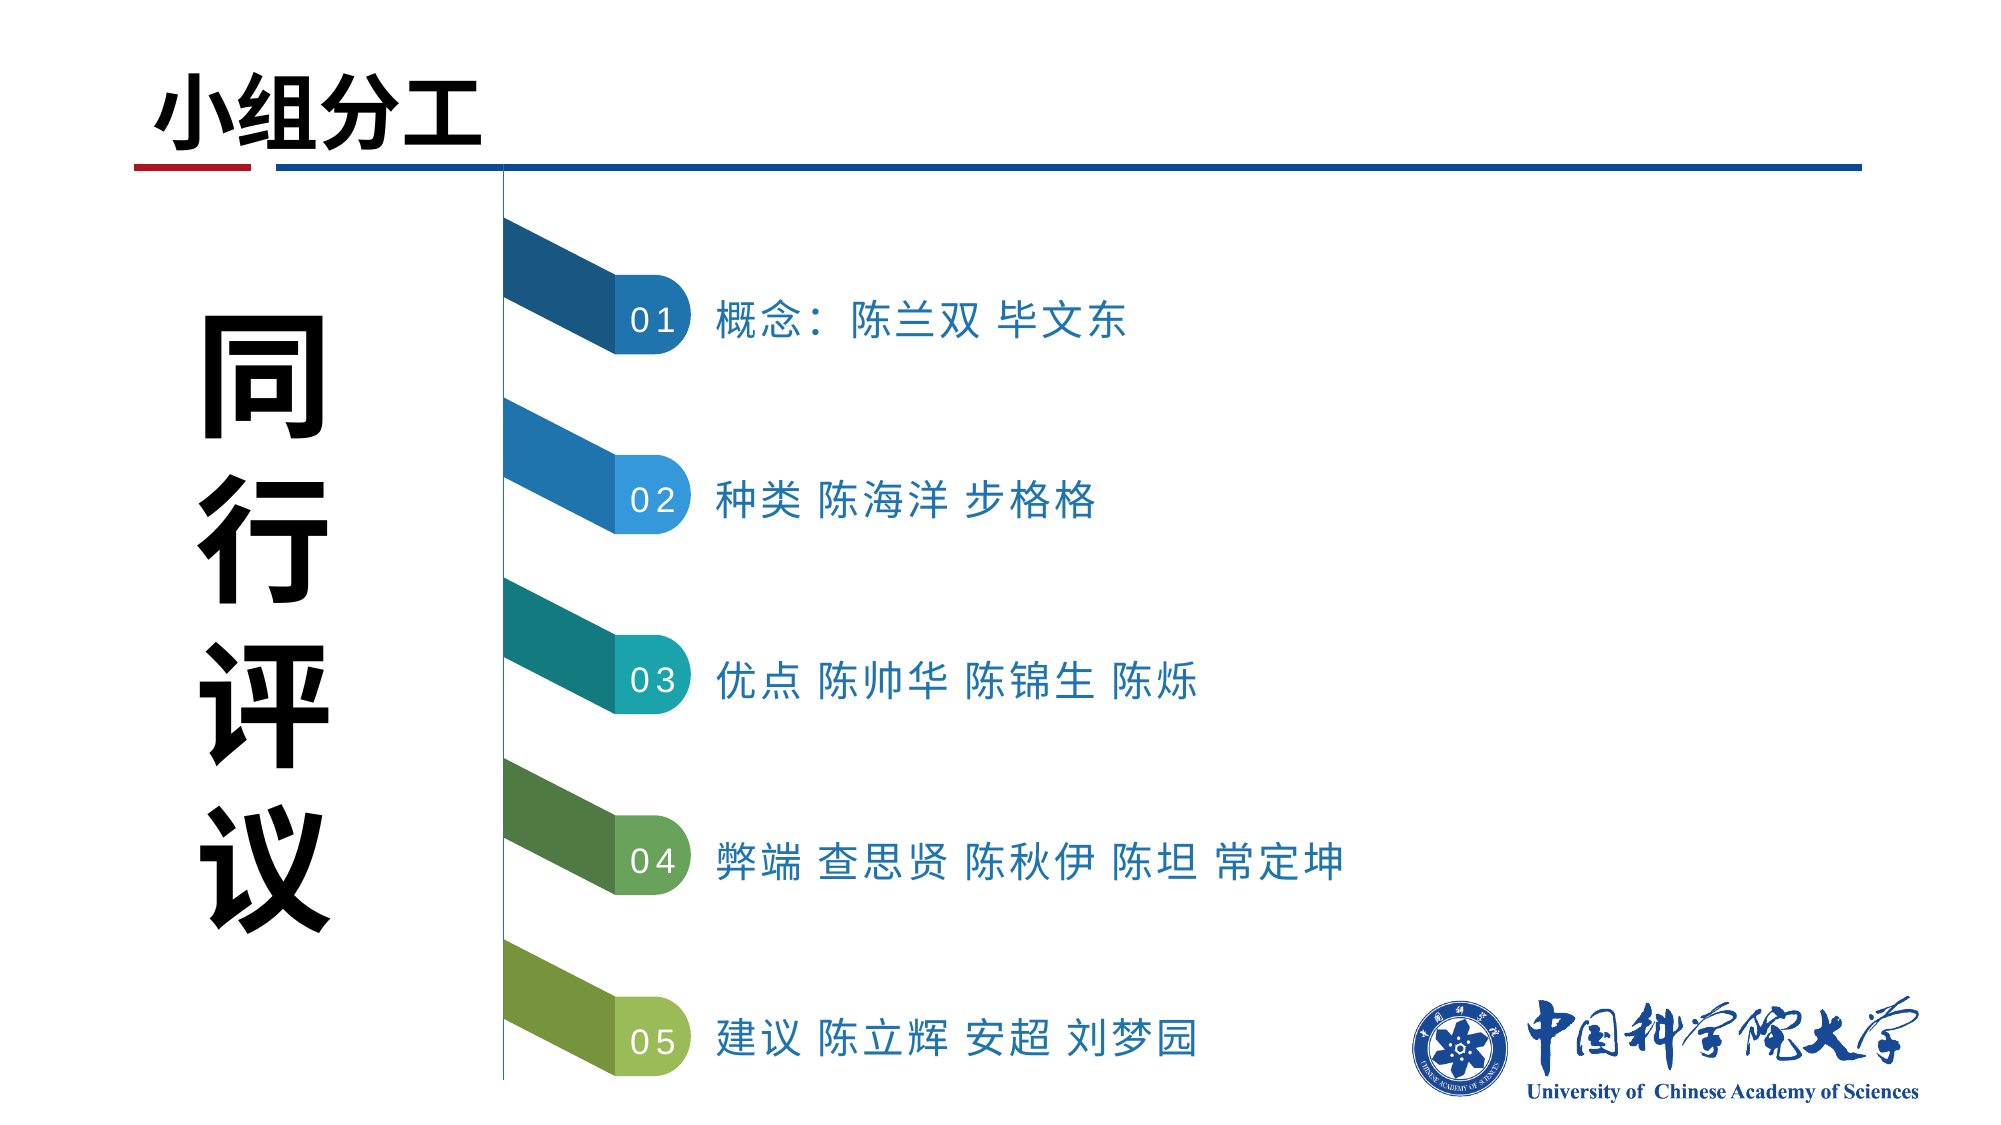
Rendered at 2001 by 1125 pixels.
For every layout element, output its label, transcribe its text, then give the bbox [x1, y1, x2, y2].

text_box 03 [613, 633, 692, 716]
text_box 种类 陈海洋 步格格 [700, 449, 1781, 538]
text_box 02 [613, 453, 692, 536]
text_box [504, 576, 615, 715]
text_box 建议 陈立辉 安超 刘梦园 [700, 988, 1781, 1076]
picture [1412, 996, 1919, 1103]
text_box [504, 396, 615, 535]
text_box 04 [613, 814, 692, 896]
text_box [504, 938, 615, 1077]
text_box 同 行 评 议 [180, 281, 379, 956]
title 小组分工 [137, 0, 1863, 168]
text_box 弊端 查思贤 陈秋伊 陈坦 常定坤 [700, 811, 1781, 900]
text_box 优点 陈帅华 陈锦生 陈烁 [700, 630, 1781, 719]
text_box 05 [613, 995, 692, 1078]
text_box 概念：陈兰双 毕文东 [700, 270, 1781, 358]
text_box 01 [613, 273, 692, 356]
text_box [504, 216, 615, 355]
text_box [504, 757, 615, 895]
